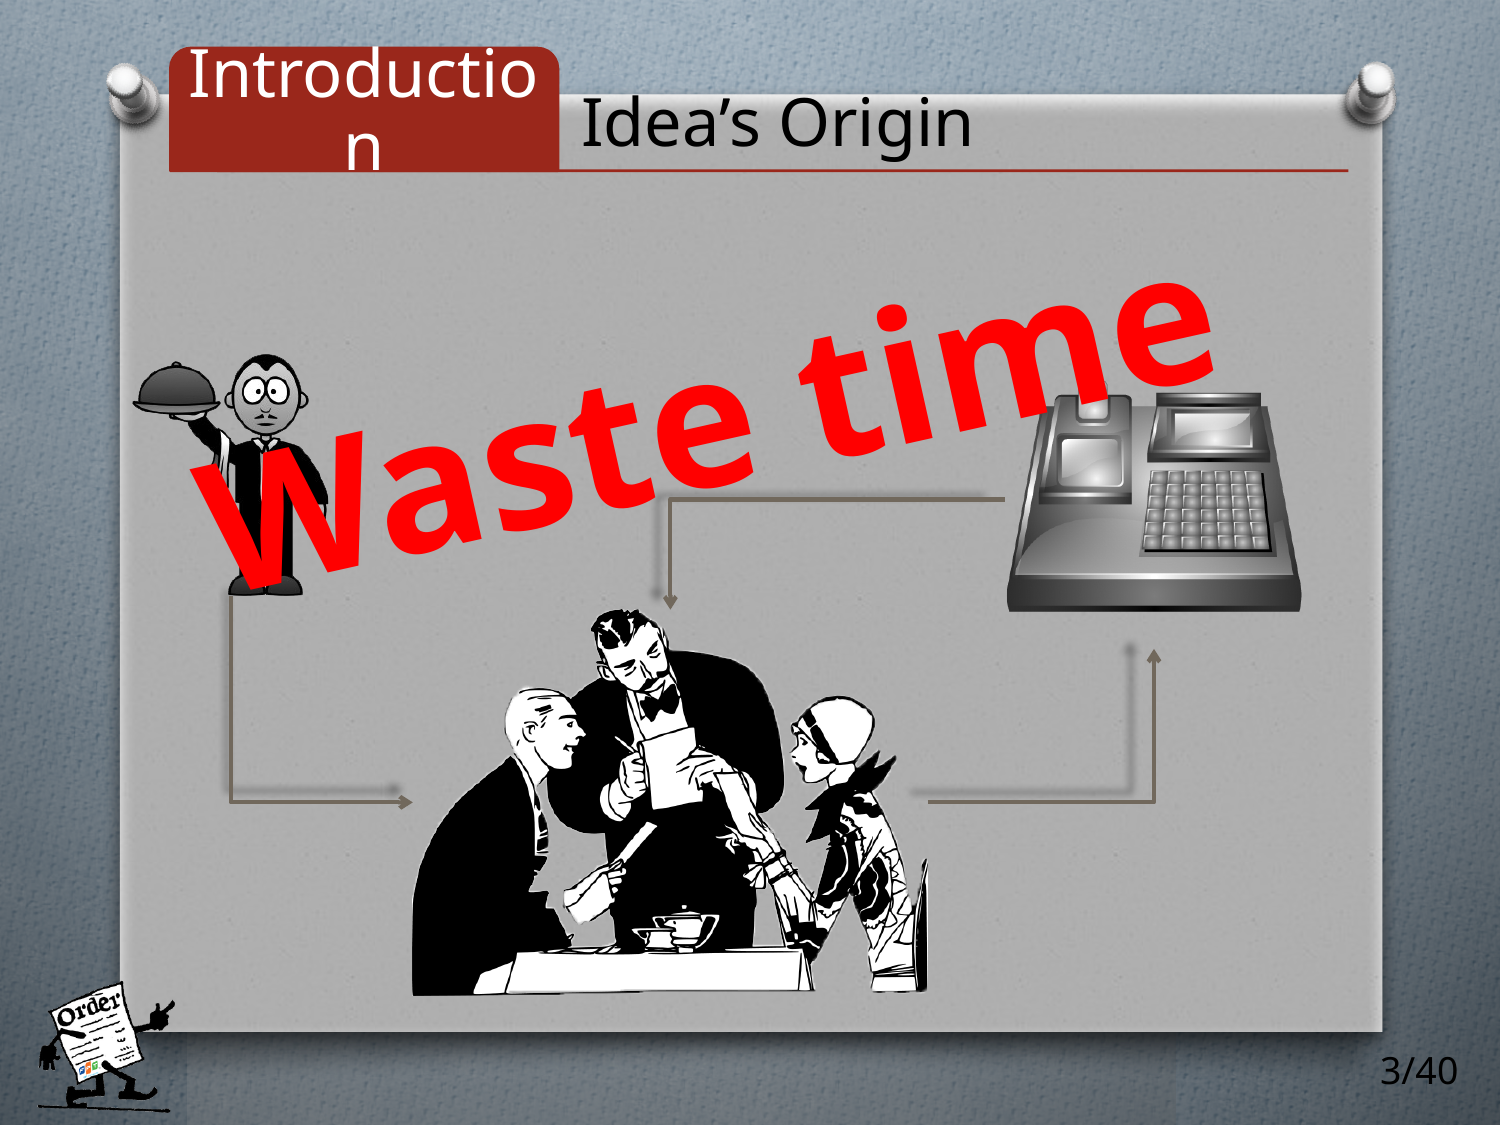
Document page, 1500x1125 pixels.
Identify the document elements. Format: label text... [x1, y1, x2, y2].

picture [1326, 35, 1439, 156]
text_box Waste time [204, 296, 1239, 645]
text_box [670, 499, 996, 610]
picture [132, 354, 329, 597]
picture [412, 609, 929, 996]
picture [1004, 349, 1304, 650]
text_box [928, 648, 1155, 803]
picture [37, 979, 176, 1113]
text_box 3/40 [1365, 1039, 1474, 1100]
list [193, 0, 1326, 294]
picture [75, 29, 172, 153]
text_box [220, 610, 423, 793]
